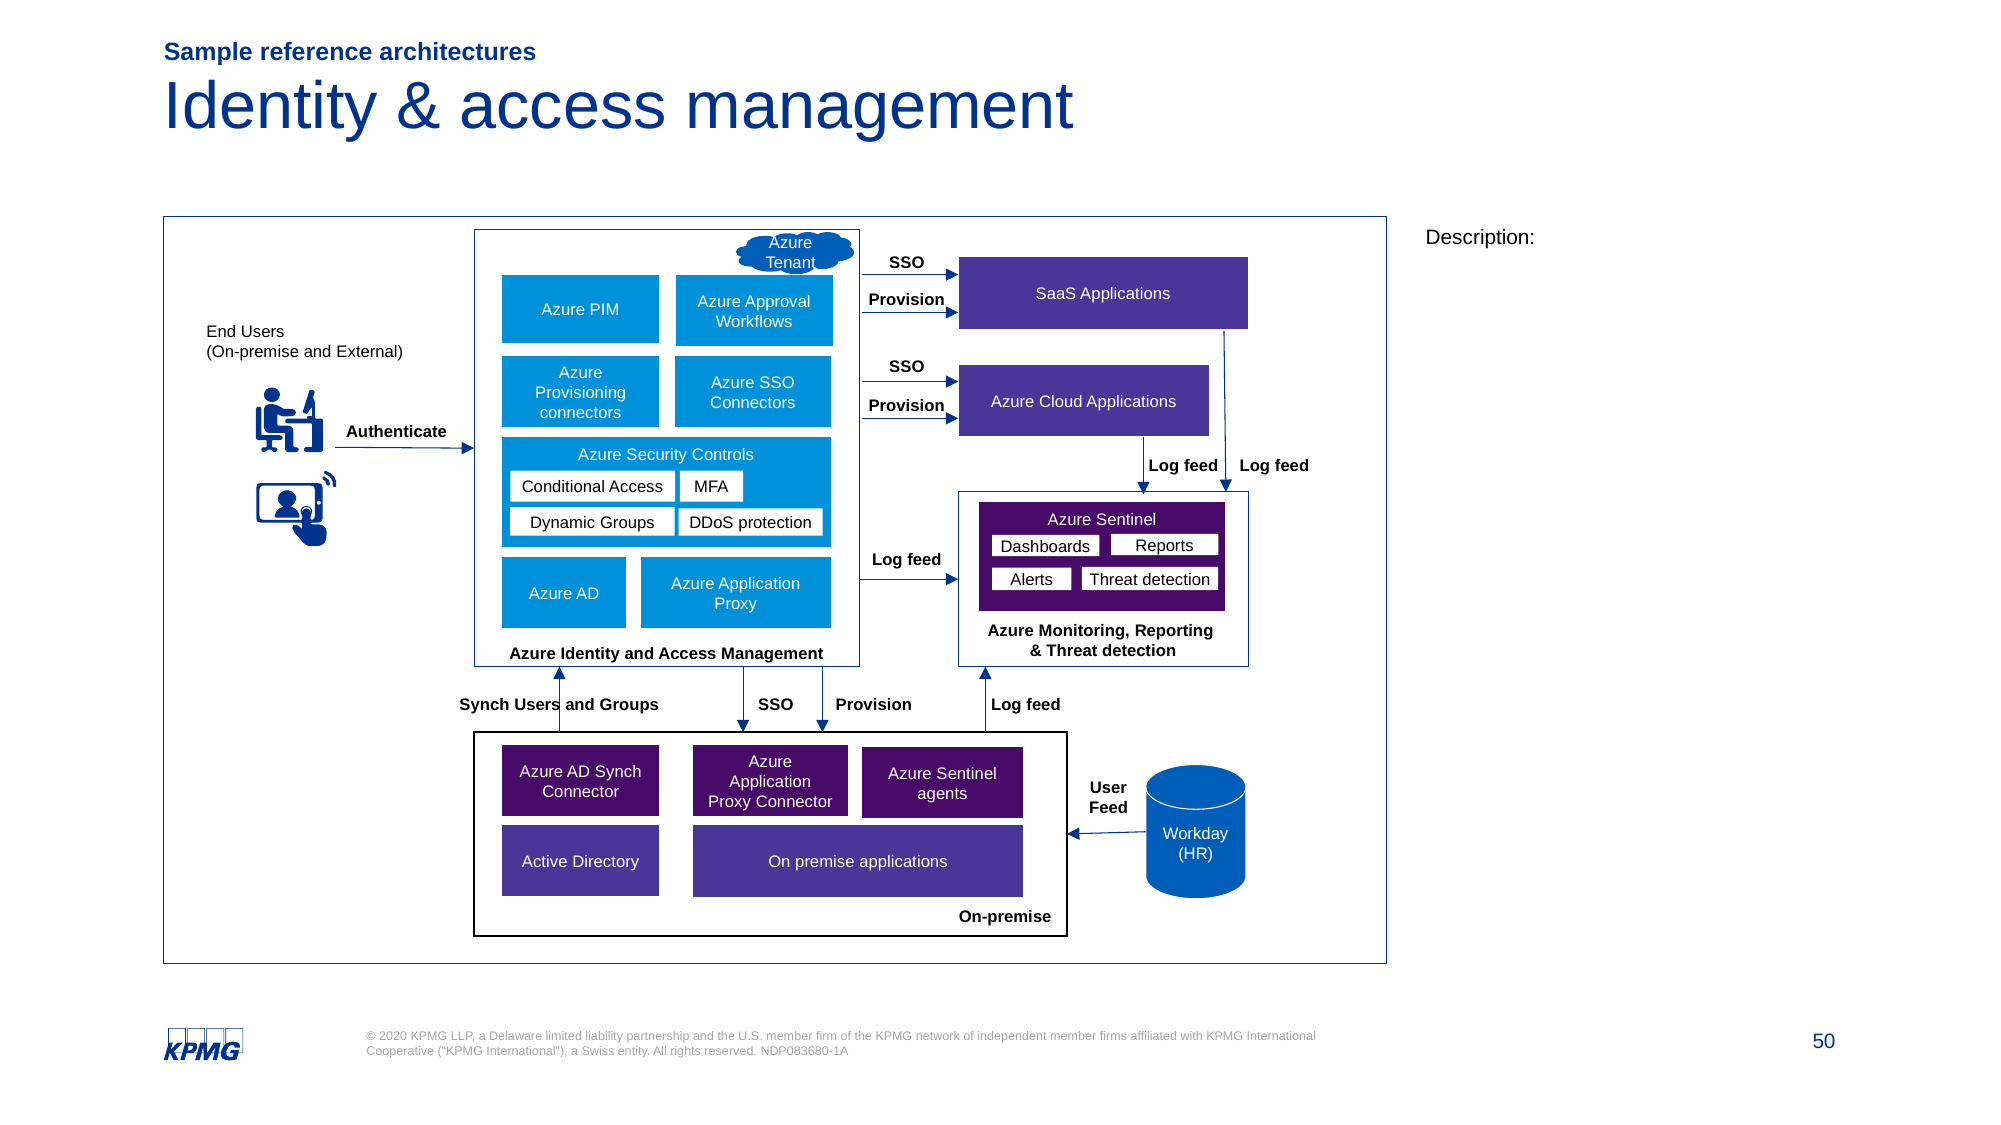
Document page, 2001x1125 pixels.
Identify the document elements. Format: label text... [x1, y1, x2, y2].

list Sample reference architectures [163, 37, 1837, 66]
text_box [163, 216, 1387, 964]
text_box Description: [1418, 216, 1837, 964]
title Identity & access management [163, 70, 1837, 159]
